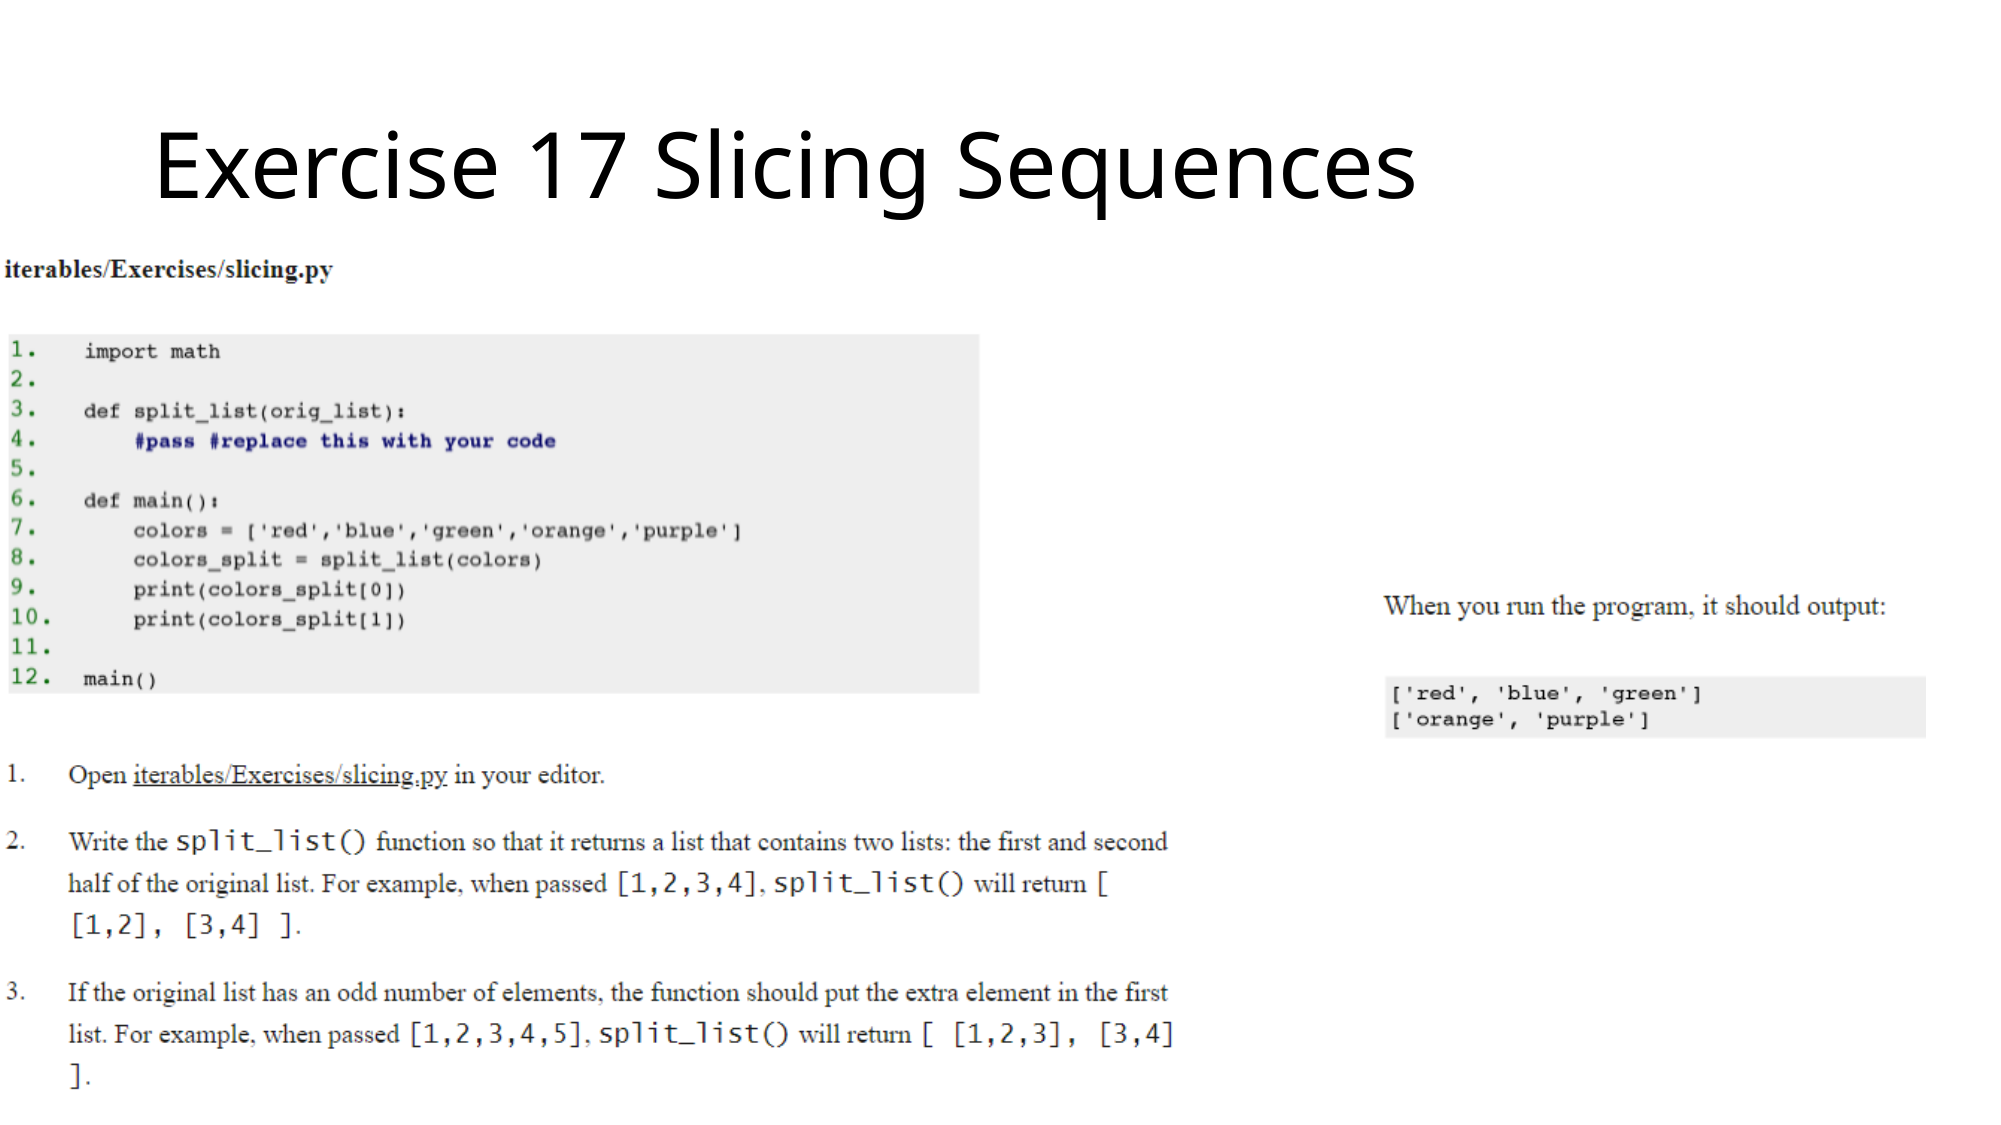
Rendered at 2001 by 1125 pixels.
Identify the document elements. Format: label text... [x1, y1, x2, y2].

picture [1371, 560, 1926, 753]
title Exercise 17 Slicing Sequences [137, 59, 1863, 278]
picture [0, 239, 1222, 1125]
